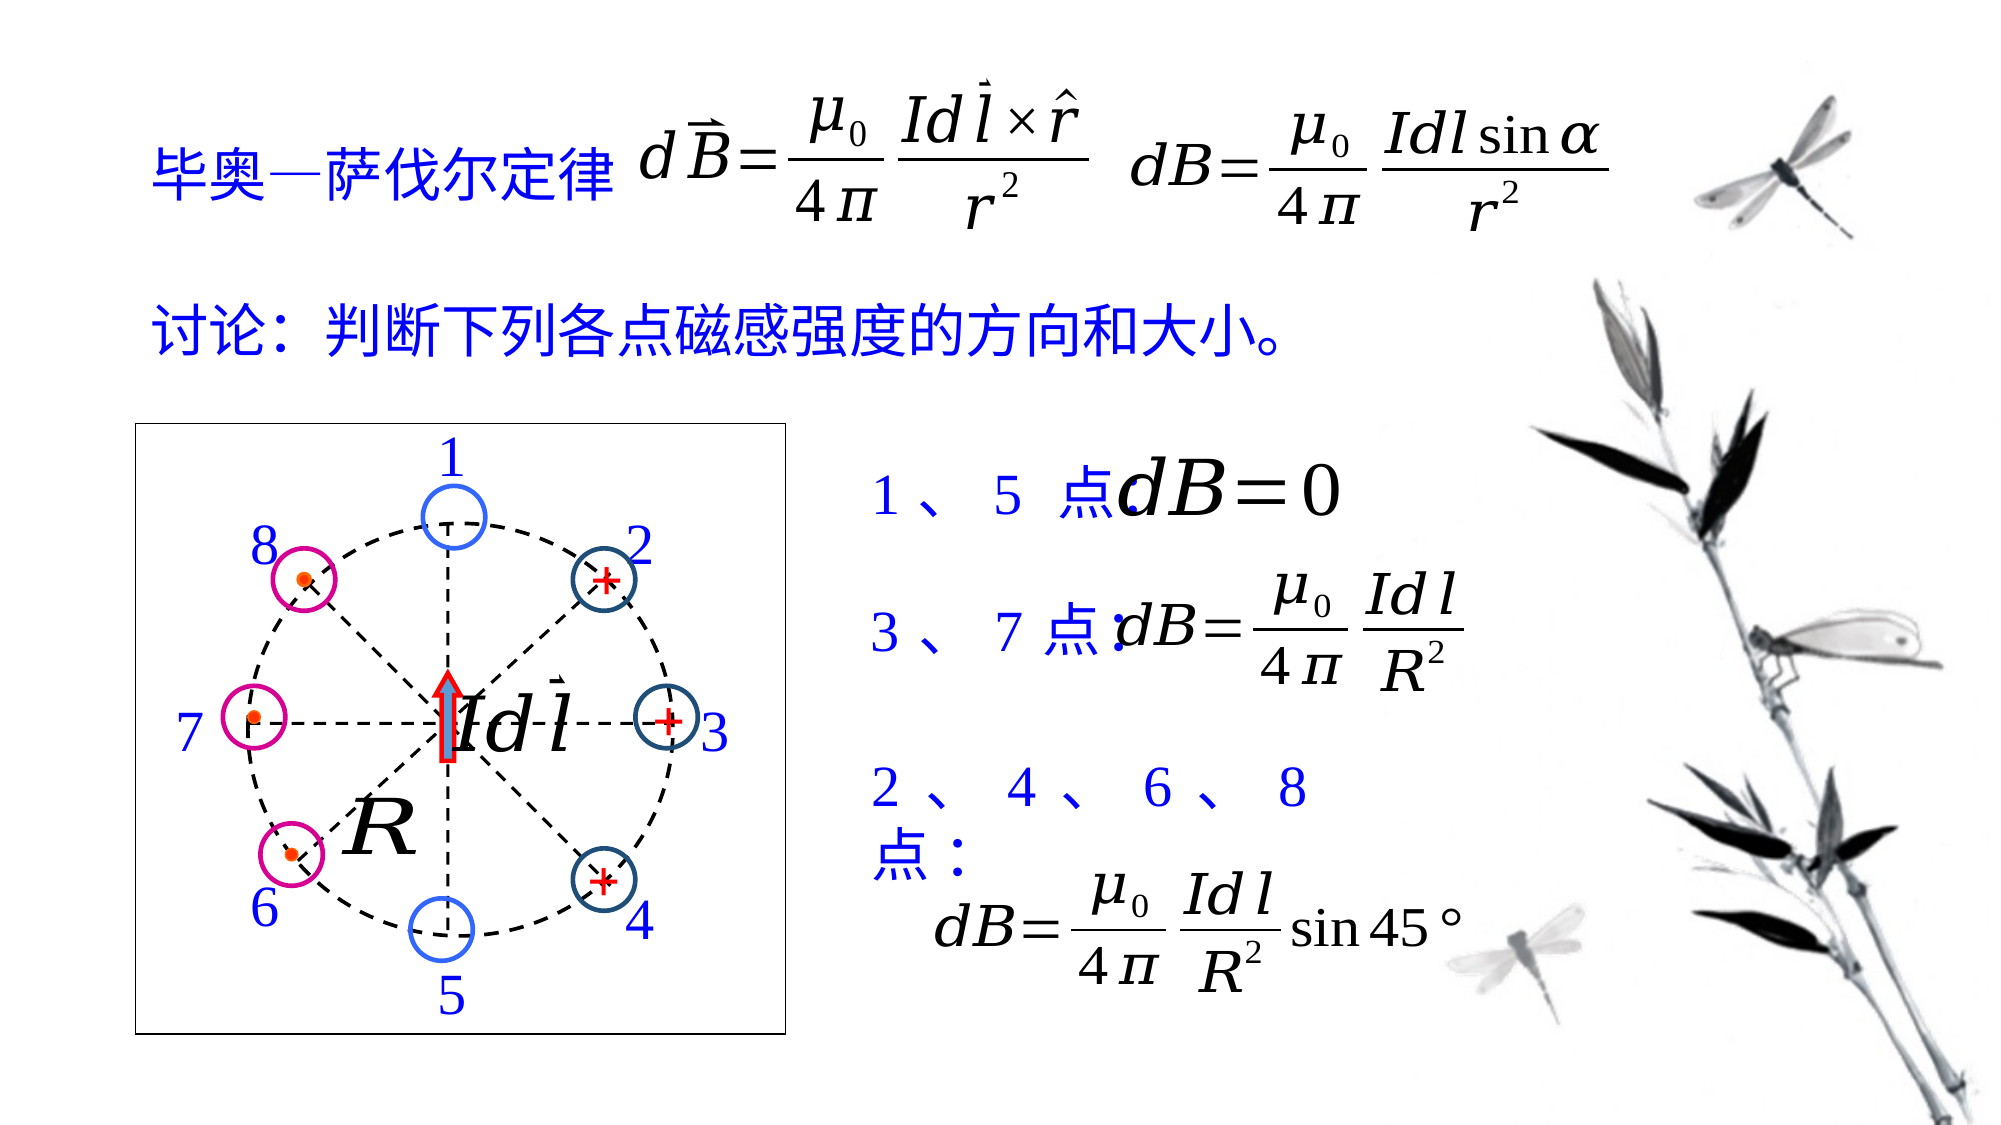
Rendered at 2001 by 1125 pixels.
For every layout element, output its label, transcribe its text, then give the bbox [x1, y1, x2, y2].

picture [1376, 916, 1388, 934]
text_box 2、4、6、8 点 ： [857, 740, 1323, 826]
text_box 毕奥—萨伐尔定律 [135, 130, 752, 216]
picture [1376, 61, 2000, 1125]
text_box 3、7点： [856, 585, 1120, 671]
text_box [135, 410, 786, 1035]
text_box 讨论：判断下列各点磁感强度的方向和大小。 [135, 286, 1448, 372]
text_box 1、5 点： [856, 448, 1134, 534]
